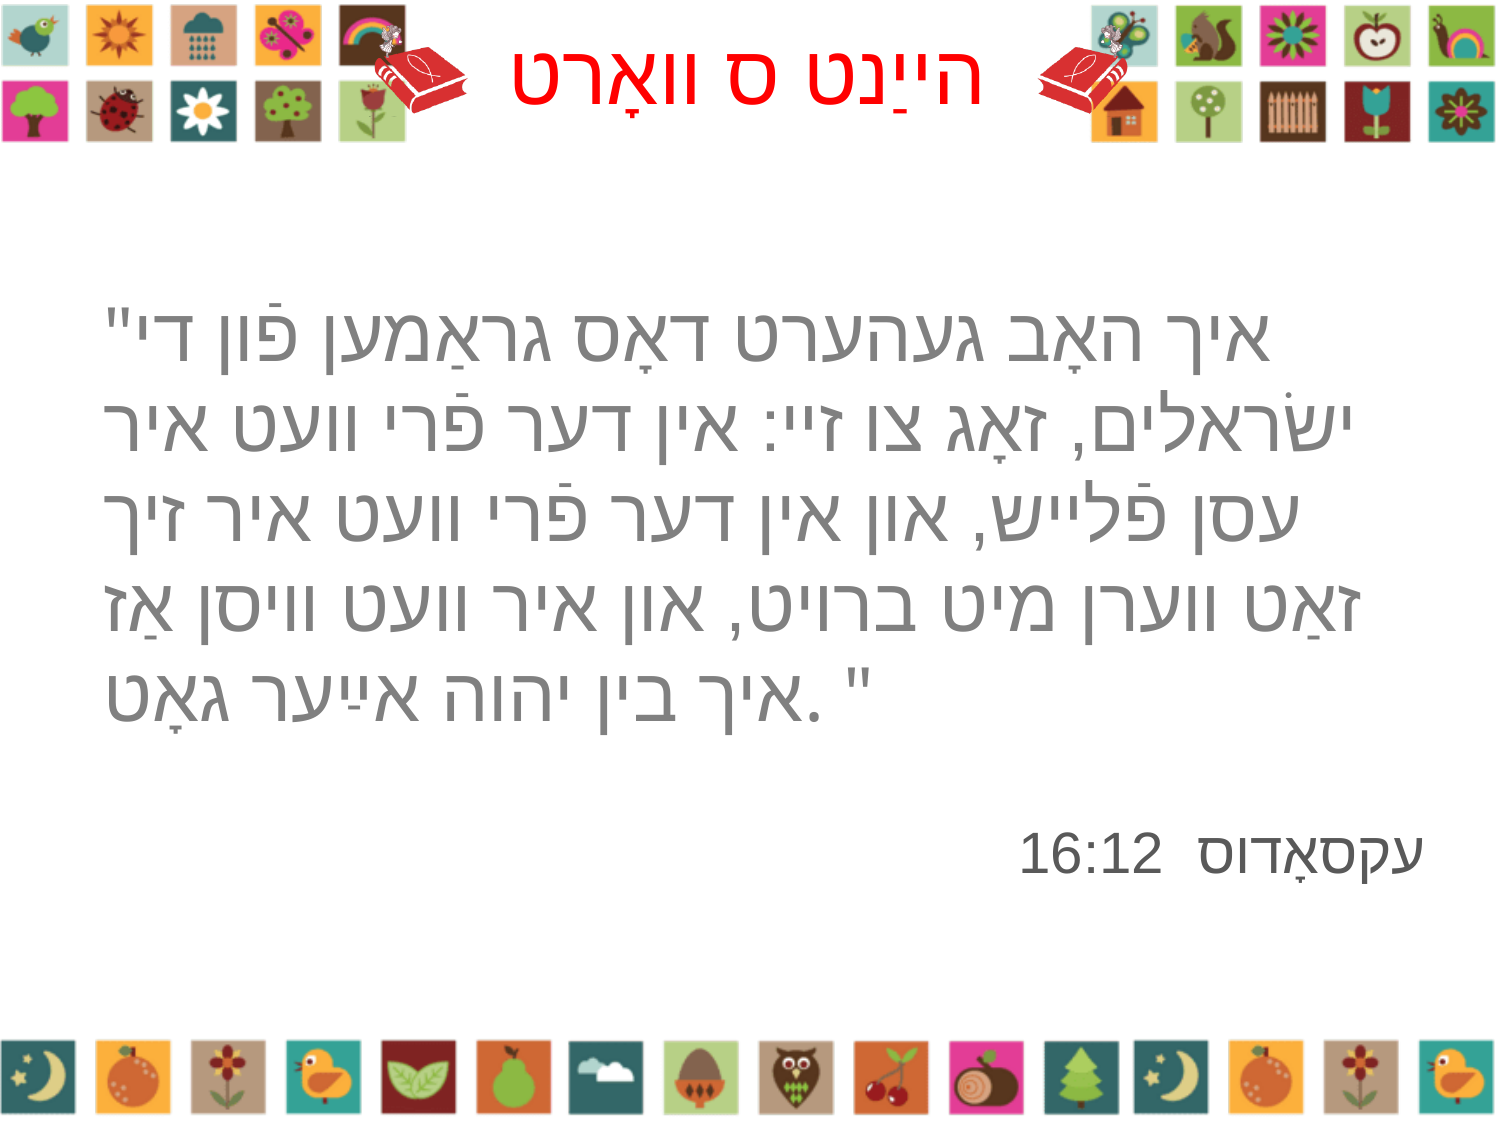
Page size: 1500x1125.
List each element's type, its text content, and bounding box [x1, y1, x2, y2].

text_box עקסאָדוס 16:12 [808, 807, 1441, 893]
text_box הייַנט ס וואָרט [425, 13, 1078, 129]
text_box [0, 1028, 1500, 1118]
picture [1005, 3, 1500, 150]
picture [0, 3, 500, 150]
text_box "איך האָב געהערט דאָס גראַמען פֿון די ישׂראלים, זאָג צו זײ: אין דער פֿרי װעט איר עסן פֿלײש, און אין דער פֿרי װעט איר זיך זאַט װערן מיט ברױט, און איר װעט װיסן אַז איך בין יהוה אײַער גאָט. " [88, 278, 1436, 744]
